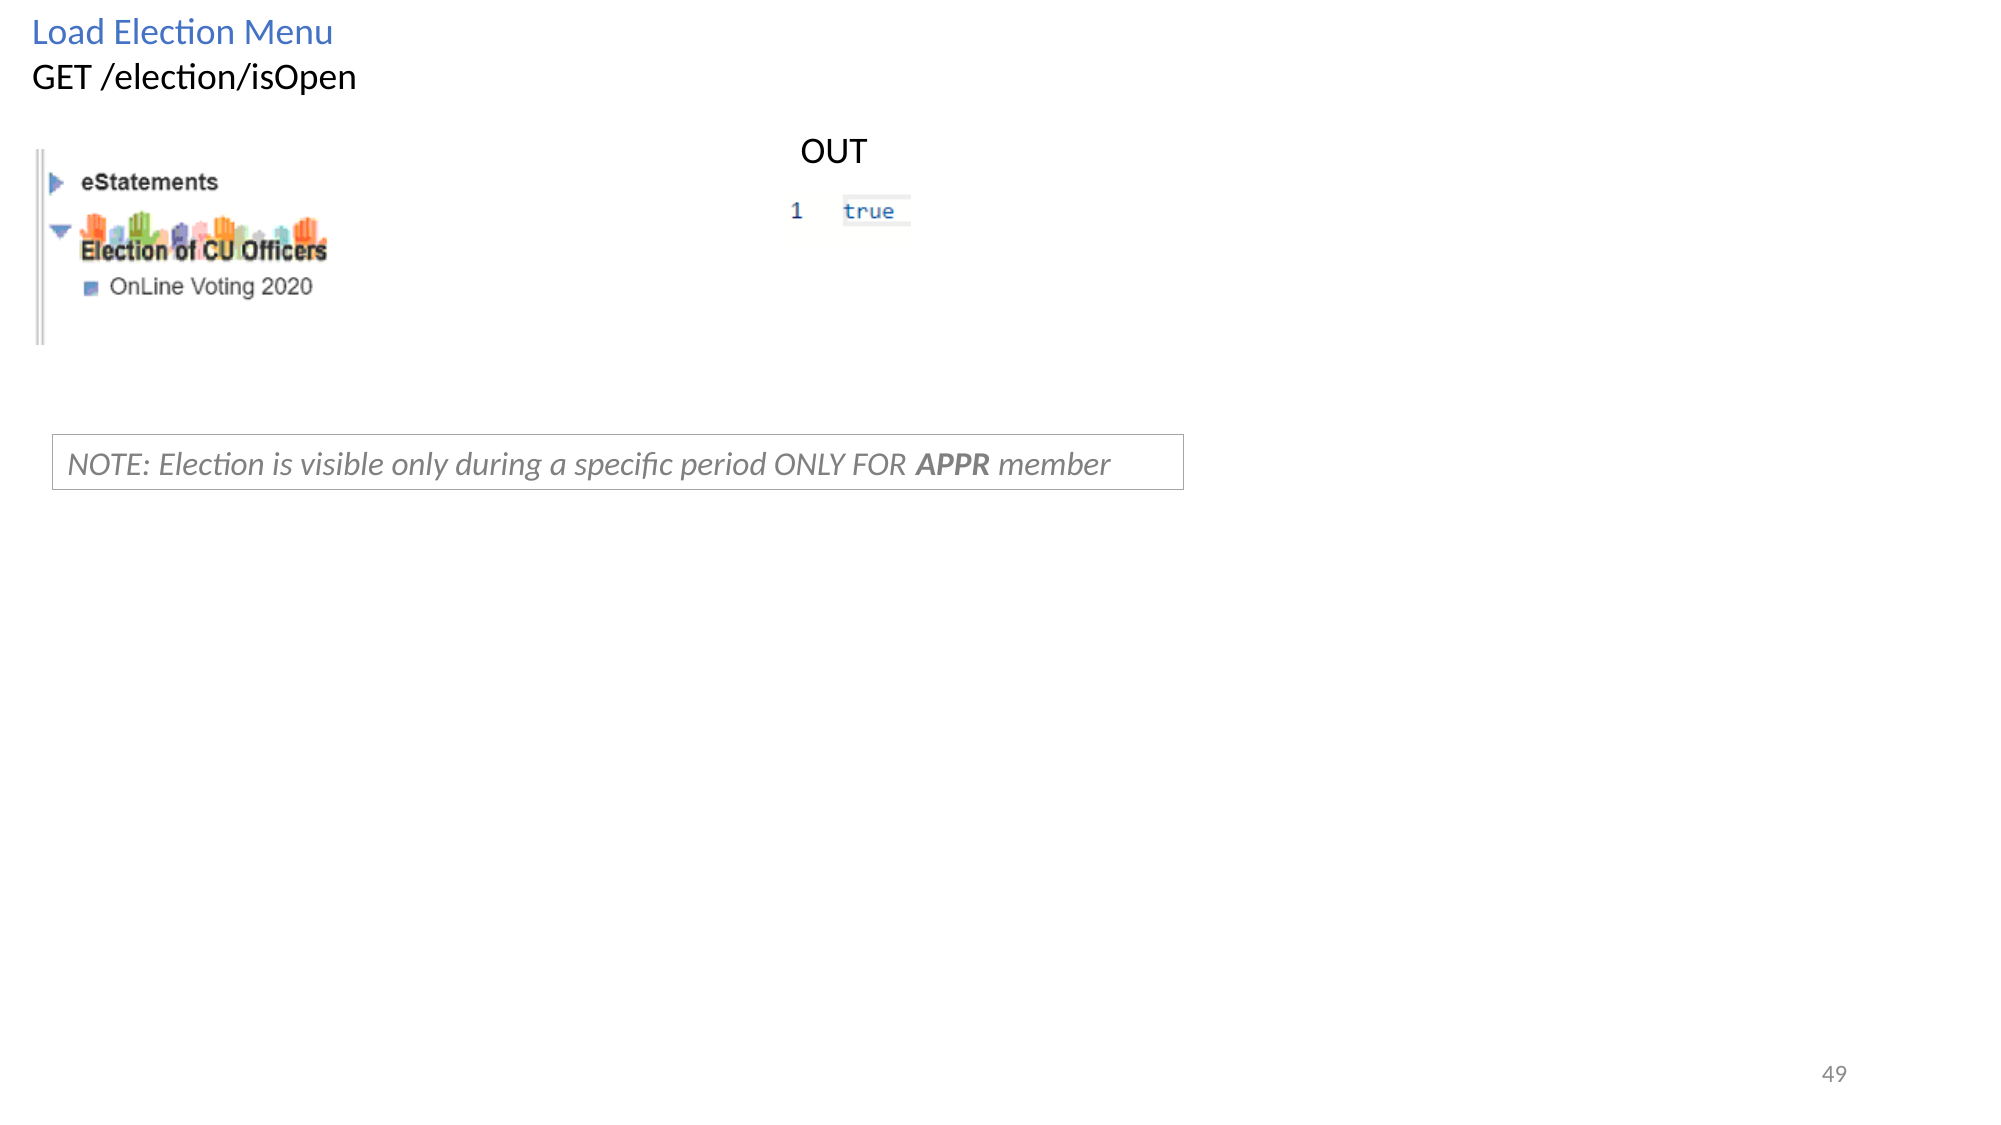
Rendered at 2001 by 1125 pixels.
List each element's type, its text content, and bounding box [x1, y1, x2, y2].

picture [17, 149, 371, 345]
text_box Load Election Menu GET /election/isOpen [17, 0, 538, 105]
text_box OUT [785, 118, 1047, 179]
picture [785, 187, 911, 247]
slide_number 49 [1412, 1042, 1863, 1103]
text_box NOTE: Election is visible only during a specific period ONLY FOR APPR member [52, 434, 1184, 490]
